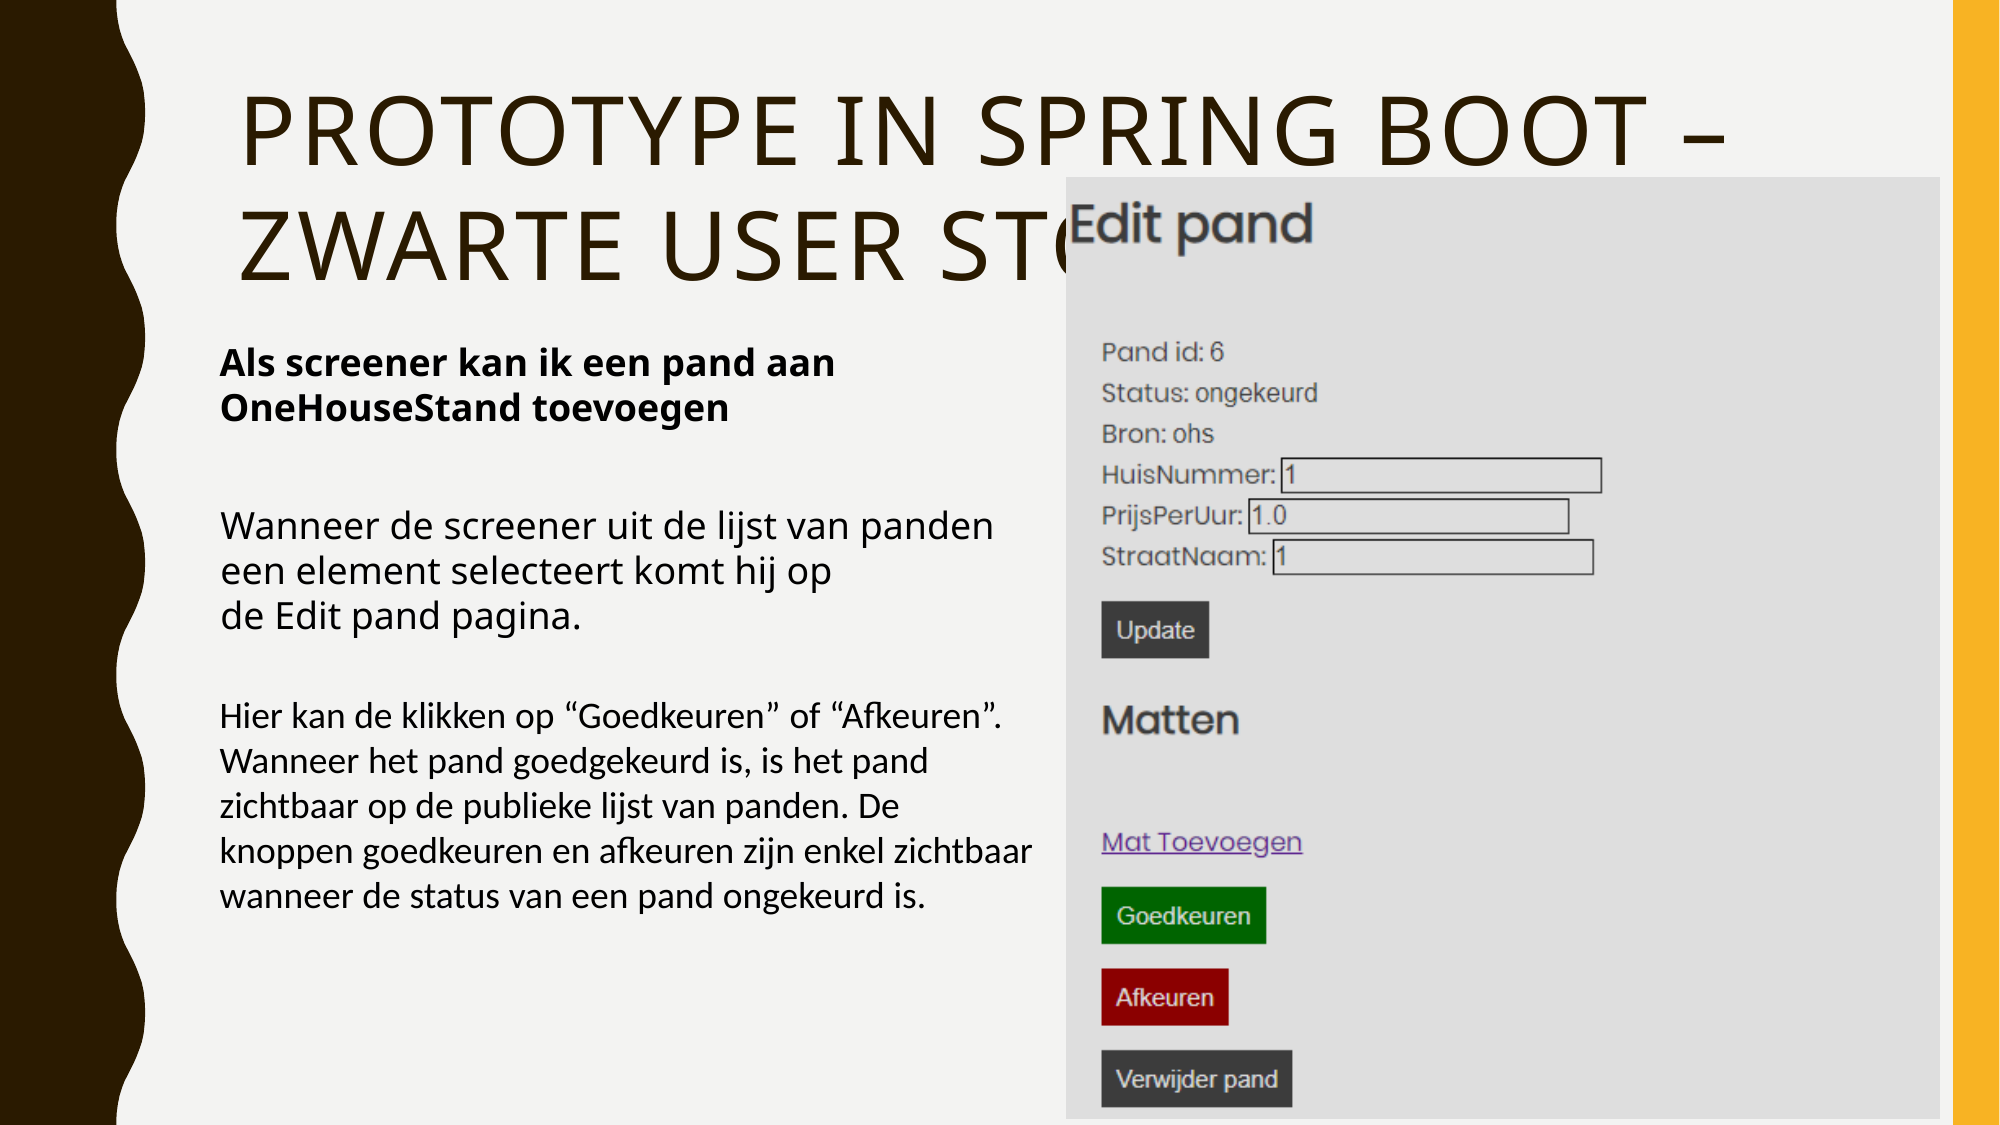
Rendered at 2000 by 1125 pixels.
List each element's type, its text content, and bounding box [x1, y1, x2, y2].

text_box [175, 251, 1066, 981]
picture [1066, 177, 1940, 1119]
text_box Wanneer de screener uit de lijst van panden een element selecteert komt hij op de Edit pand pagina. [205, 494, 1053, 645]
text_box Als screener kan ik een pand aan OneHouseStand toevoegen [204, 331, 1066, 436]
text_box Hier kan de klikken op “Goedkeuren” of “Afkeuren”. Wanneer het pand goedgekeurd is, is het pand zichtbaar op de publieke lijst van panden. De knoppen goedkeuren en afkeuren zijn enkel zichtbaar wanneer de status van een pand ongekeurd is. [204, 683, 1066, 923]
title Prototype in Spring Boot – zwarte user stories [205, 62, 1875, 251]
